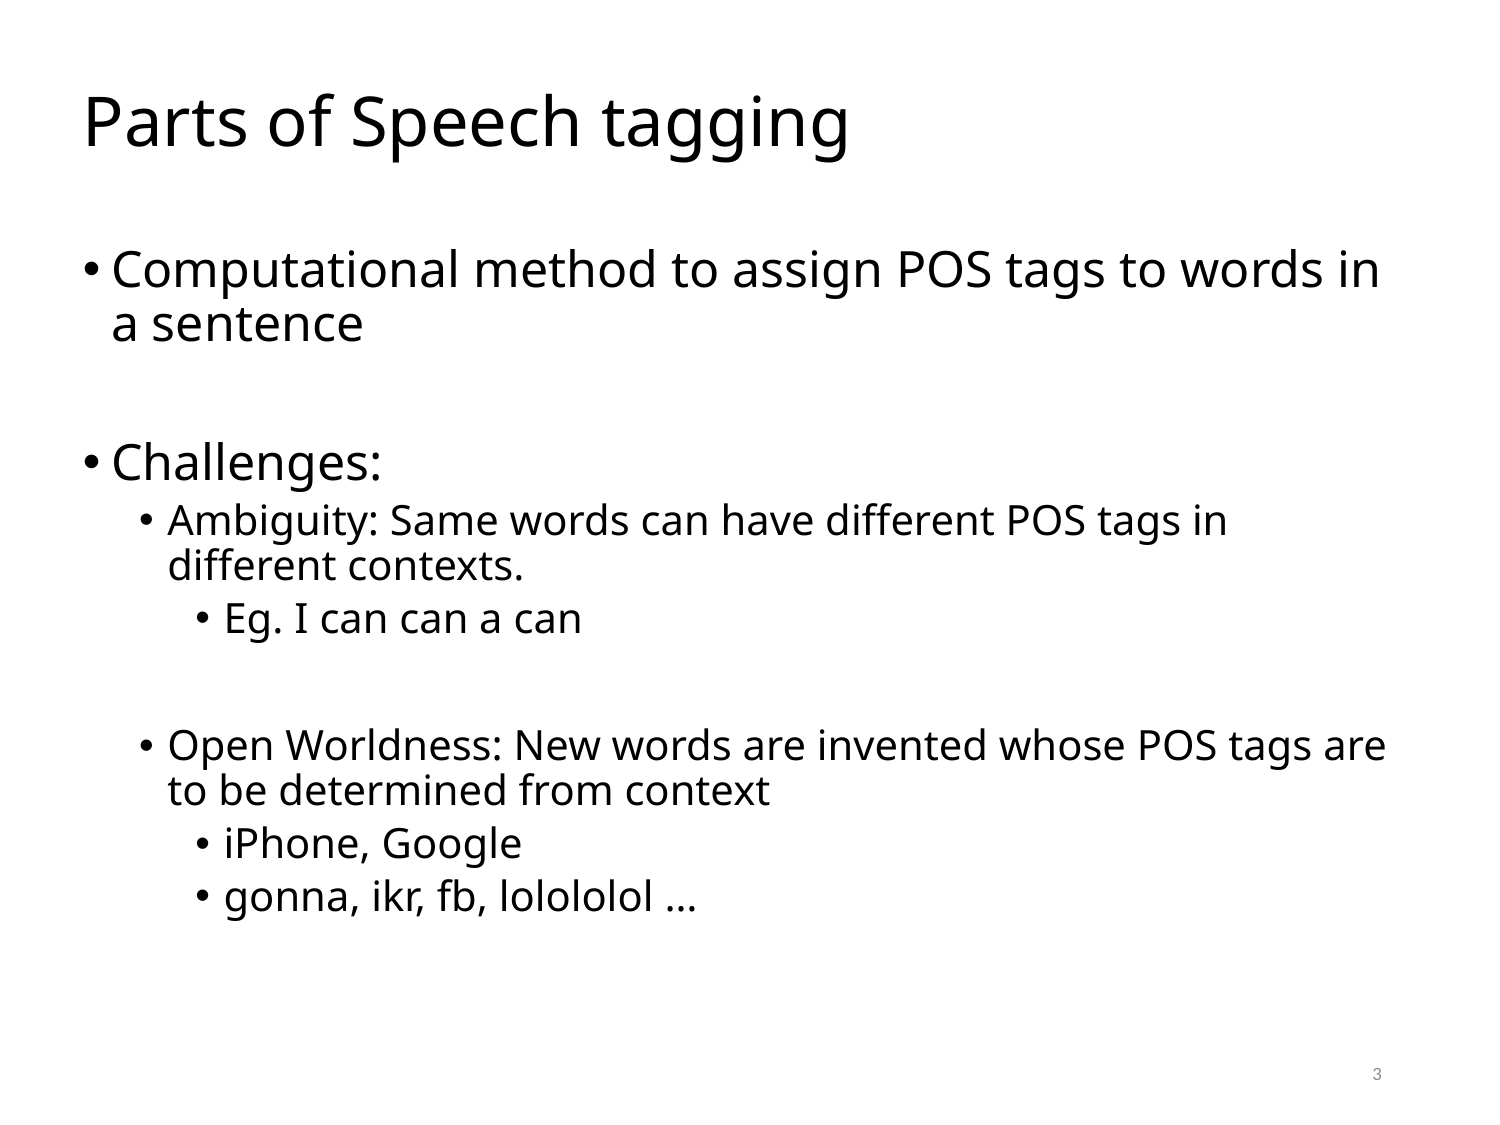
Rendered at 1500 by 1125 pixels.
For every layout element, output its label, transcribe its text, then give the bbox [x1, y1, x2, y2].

list Computational method to assign POS tags to words in a sentence Challenges: Ambiguity: Same words can have different POS tags in different contexts. Eg. I can can a can Open Worldness: New words are invented whose POS tags are to be determined from context iPhone, Google gonna, ikr, fb, lolololol … [67, 236, 1414, 935]
title Parts of Speech tagging [67, 15, 1414, 233]
slide_number 3 [1059, 1042, 1397, 1103]
